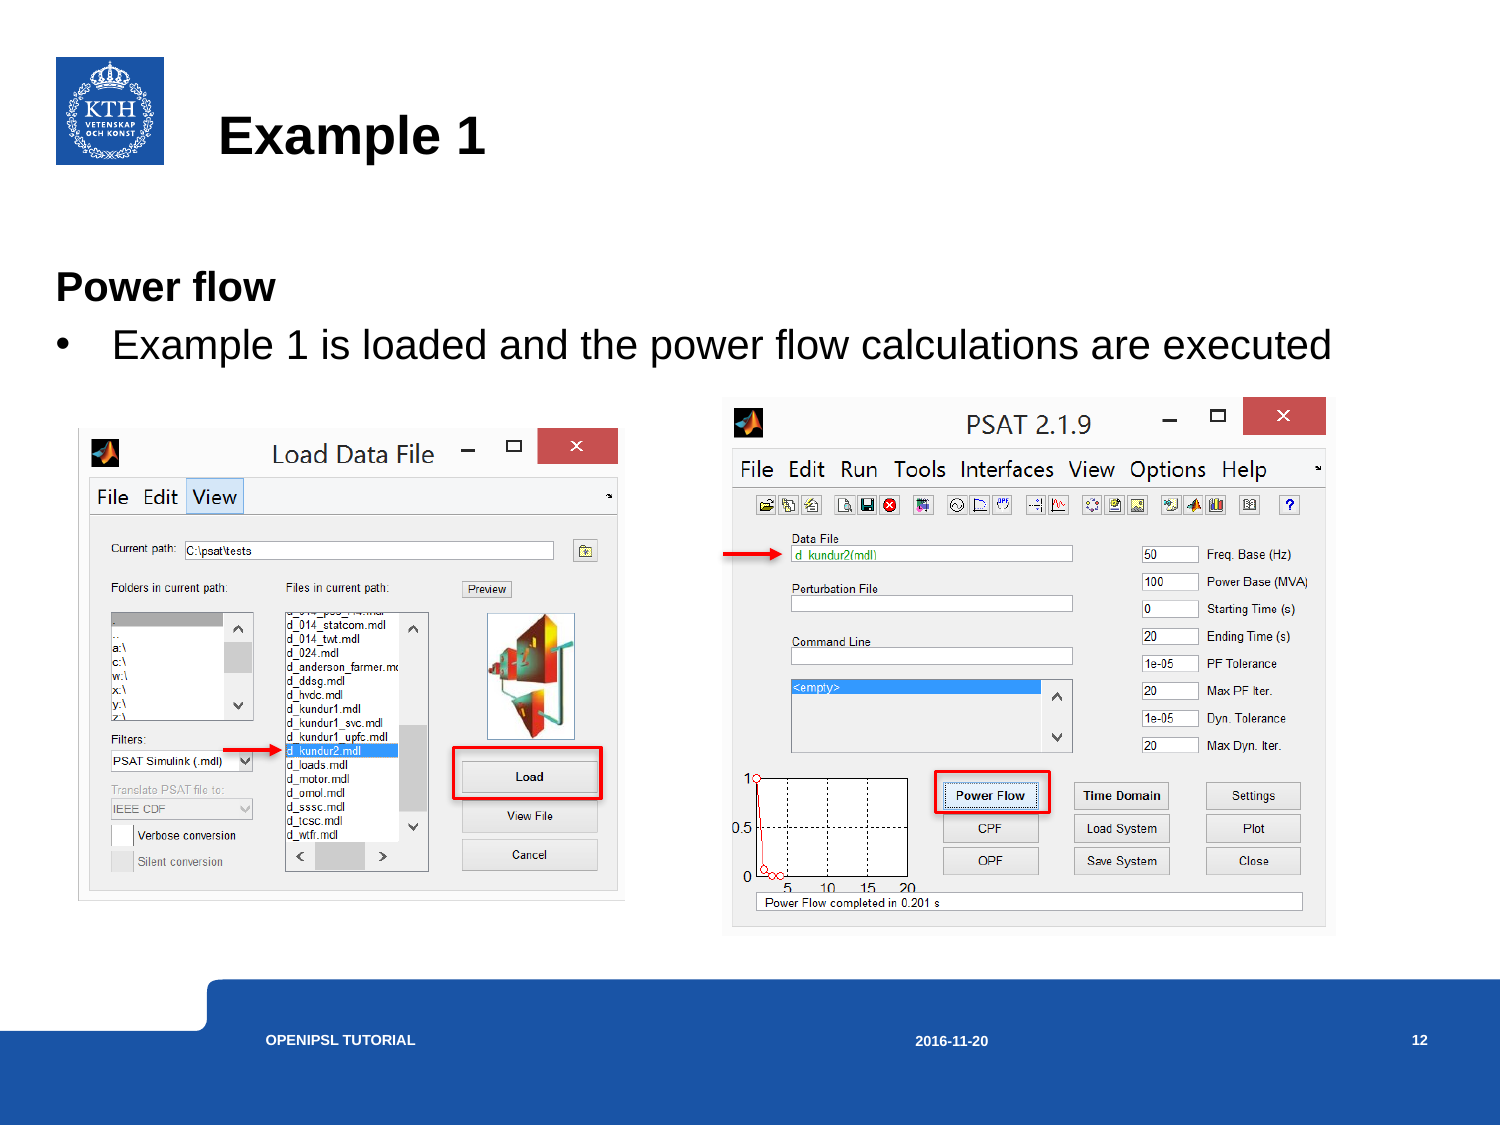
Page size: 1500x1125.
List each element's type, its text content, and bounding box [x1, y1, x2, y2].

slide_number 12 [1340, 1030, 1428, 1091]
list Power flow Example 1 is loaded and the power flow calculations are executed [55, 259, 1447, 929]
footer OpenIPSL Tutorial [265, 1030, 741, 1091]
picture [77, 428, 625, 901]
picture [722, 396, 1336, 936]
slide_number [915, 1031, 1266, 1092]
title Example 1 [218, 55, 1447, 166]
